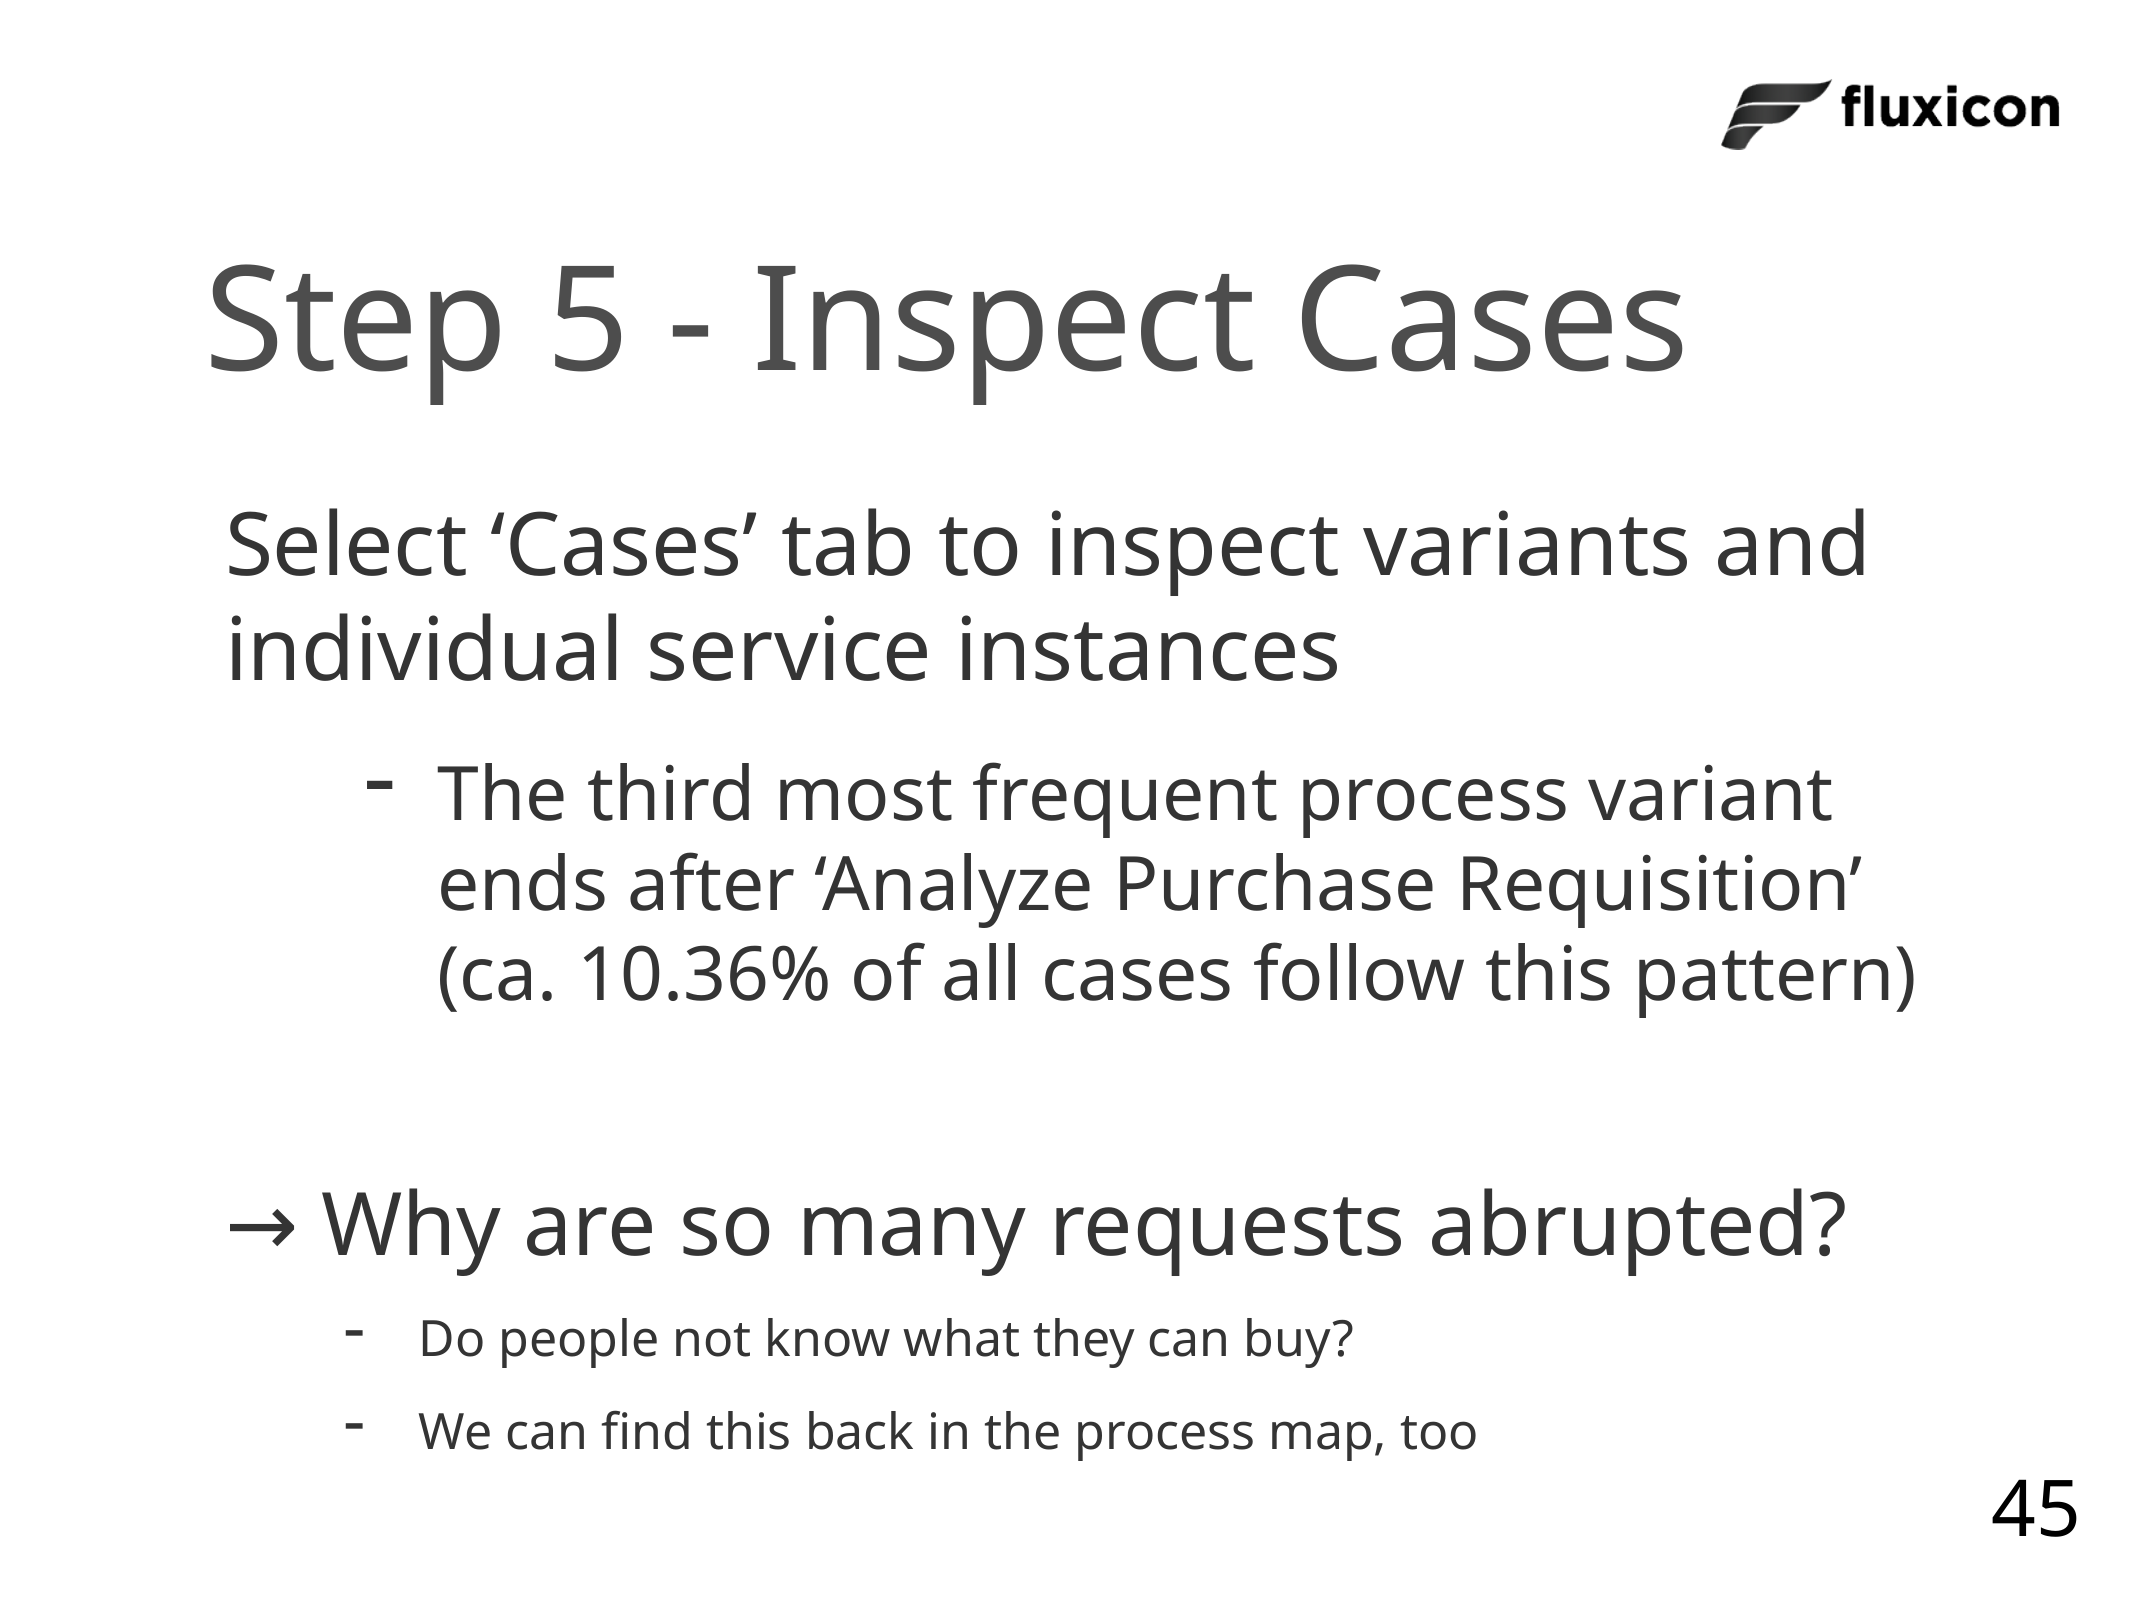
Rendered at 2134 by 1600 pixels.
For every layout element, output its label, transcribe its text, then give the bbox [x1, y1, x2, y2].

text_box 45 [1976, 1450, 2105, 1573]
picture [1721, 78, 2063, 150]
list Select ‘Cases’ tab to inspect variants and individual service instances The third most frequent process variant ends after ‘Analyze Purchase Requisition’ (ca. 10.36% of all cases follow this pattern) → Why are so many requests abrupted? Do people not know what they can buy? We can find this back in the process map, too [218, 481, 1950, 1534]
title Step 5 - Inspect Cases [197, 208, 1930, 417]
